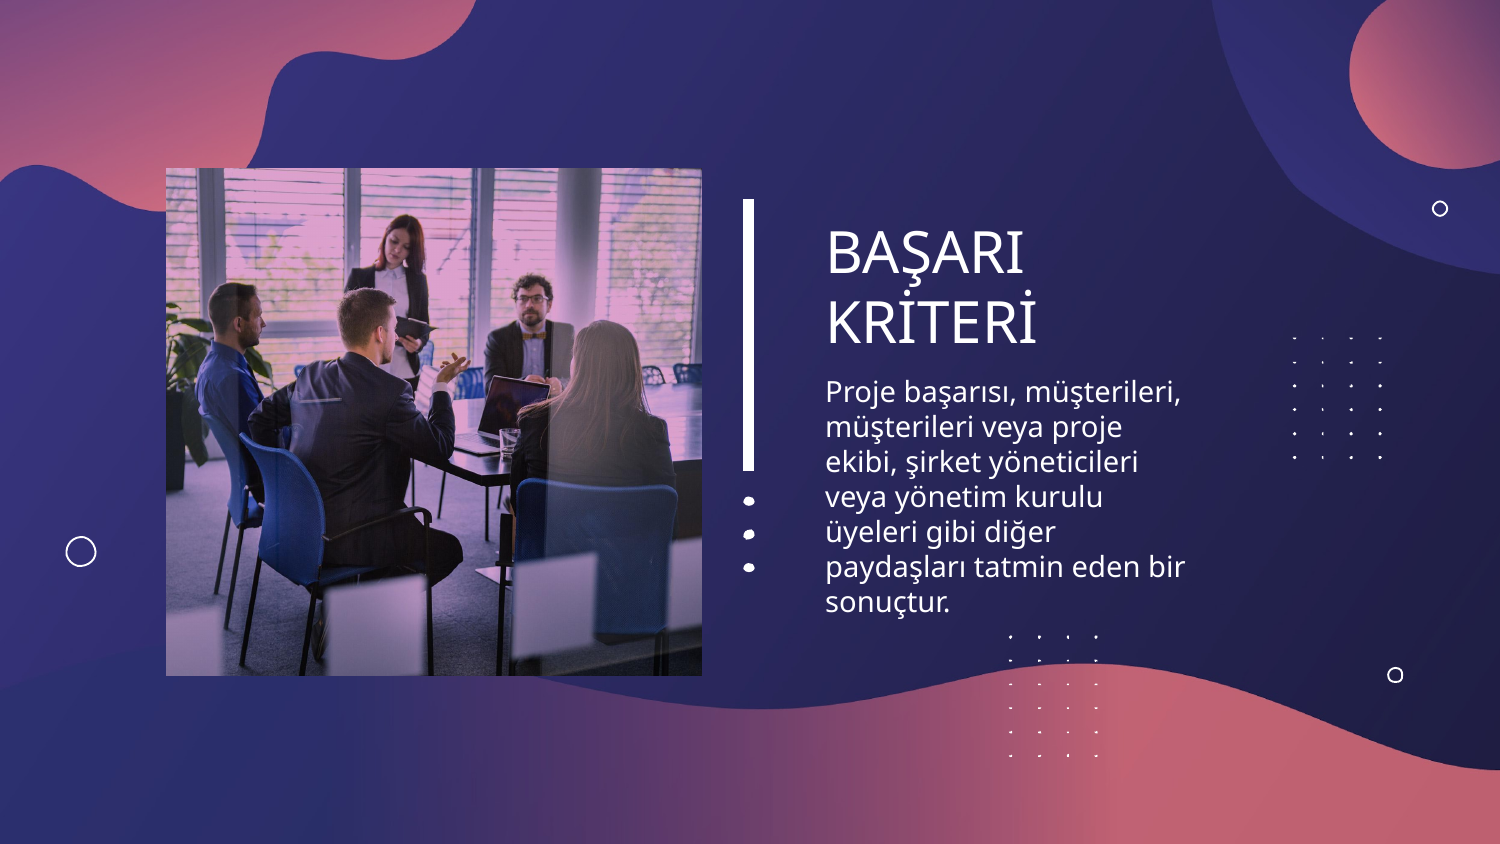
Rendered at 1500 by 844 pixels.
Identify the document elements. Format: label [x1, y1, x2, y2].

text_box [1292, 337, 1383, 460]
text_box [64, 201, 1448, 683]
text_box [1008, 635, 1098, 758]
picture [0, 0, 1500, 844]
